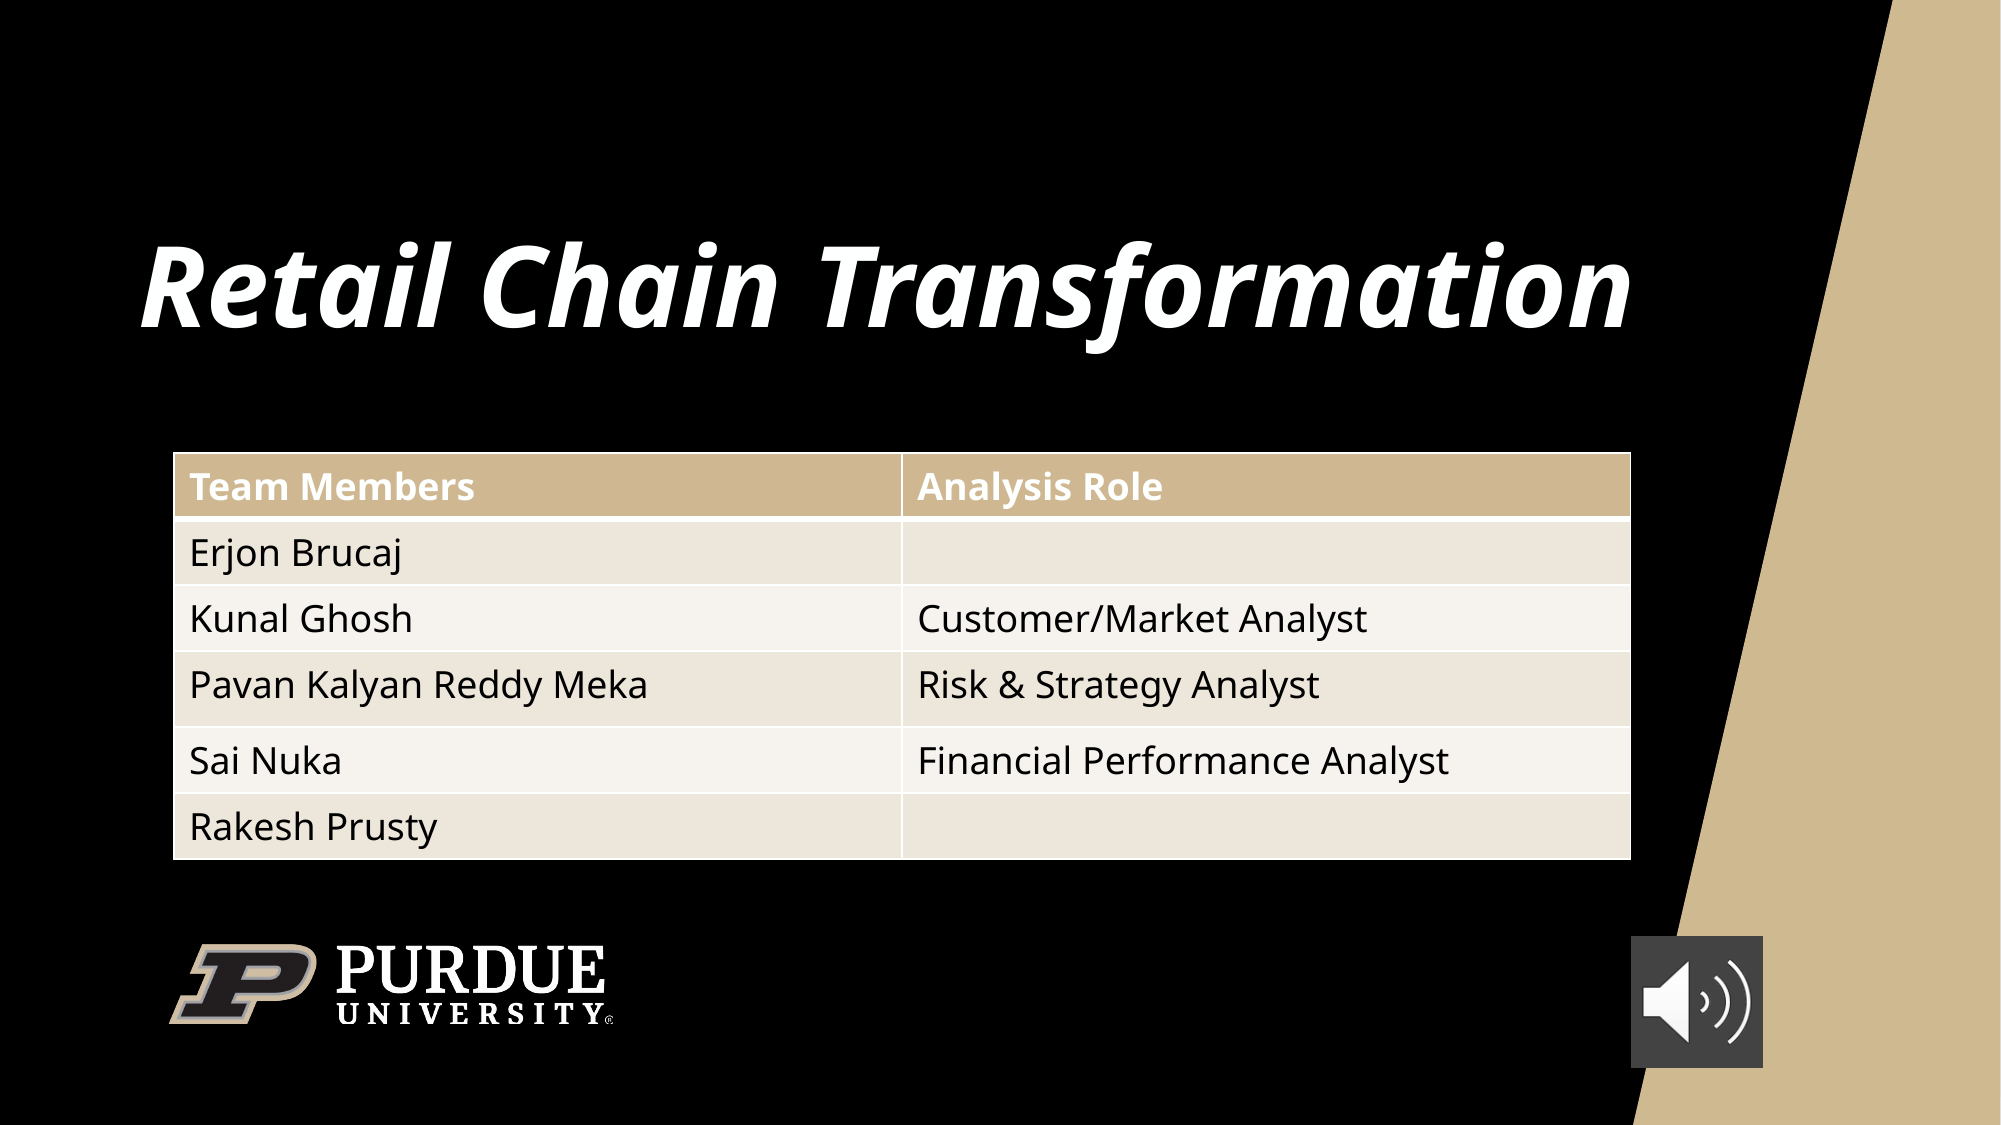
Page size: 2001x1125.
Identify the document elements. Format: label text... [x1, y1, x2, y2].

title Retail Chain Transformation [22, 56, 1753, 527]
table_cell [903, 794, 1630, 858]
table_cell Erjon Brucaj [175, 522, 901, 584]
table_cell Pavan Kalyan Reddy Meka [175, 652, 901, 726]
table_cell Rakesh Prusty [175, 794, 901, 858]
table_cell [903, 522, 1630, 584]
table_cell Kunal Ghosh [175, 586, 901, 650]
table_header Analysis Role [903, 454, 1630, 516]
table_cell Sai Nuka [175, 728, 901, 792]
table_cell Risk & Strategy Analyst [903, 652, 1630, 726]
table_cell Customer/Market Analyst [903, 586, 1630, 650]
table_header Team Members [175, 454, 901, 516]
picture [1630, 935, 1764, 1069]
table_cell Financial Performance Analyst [903, 728, 1630, 792]
